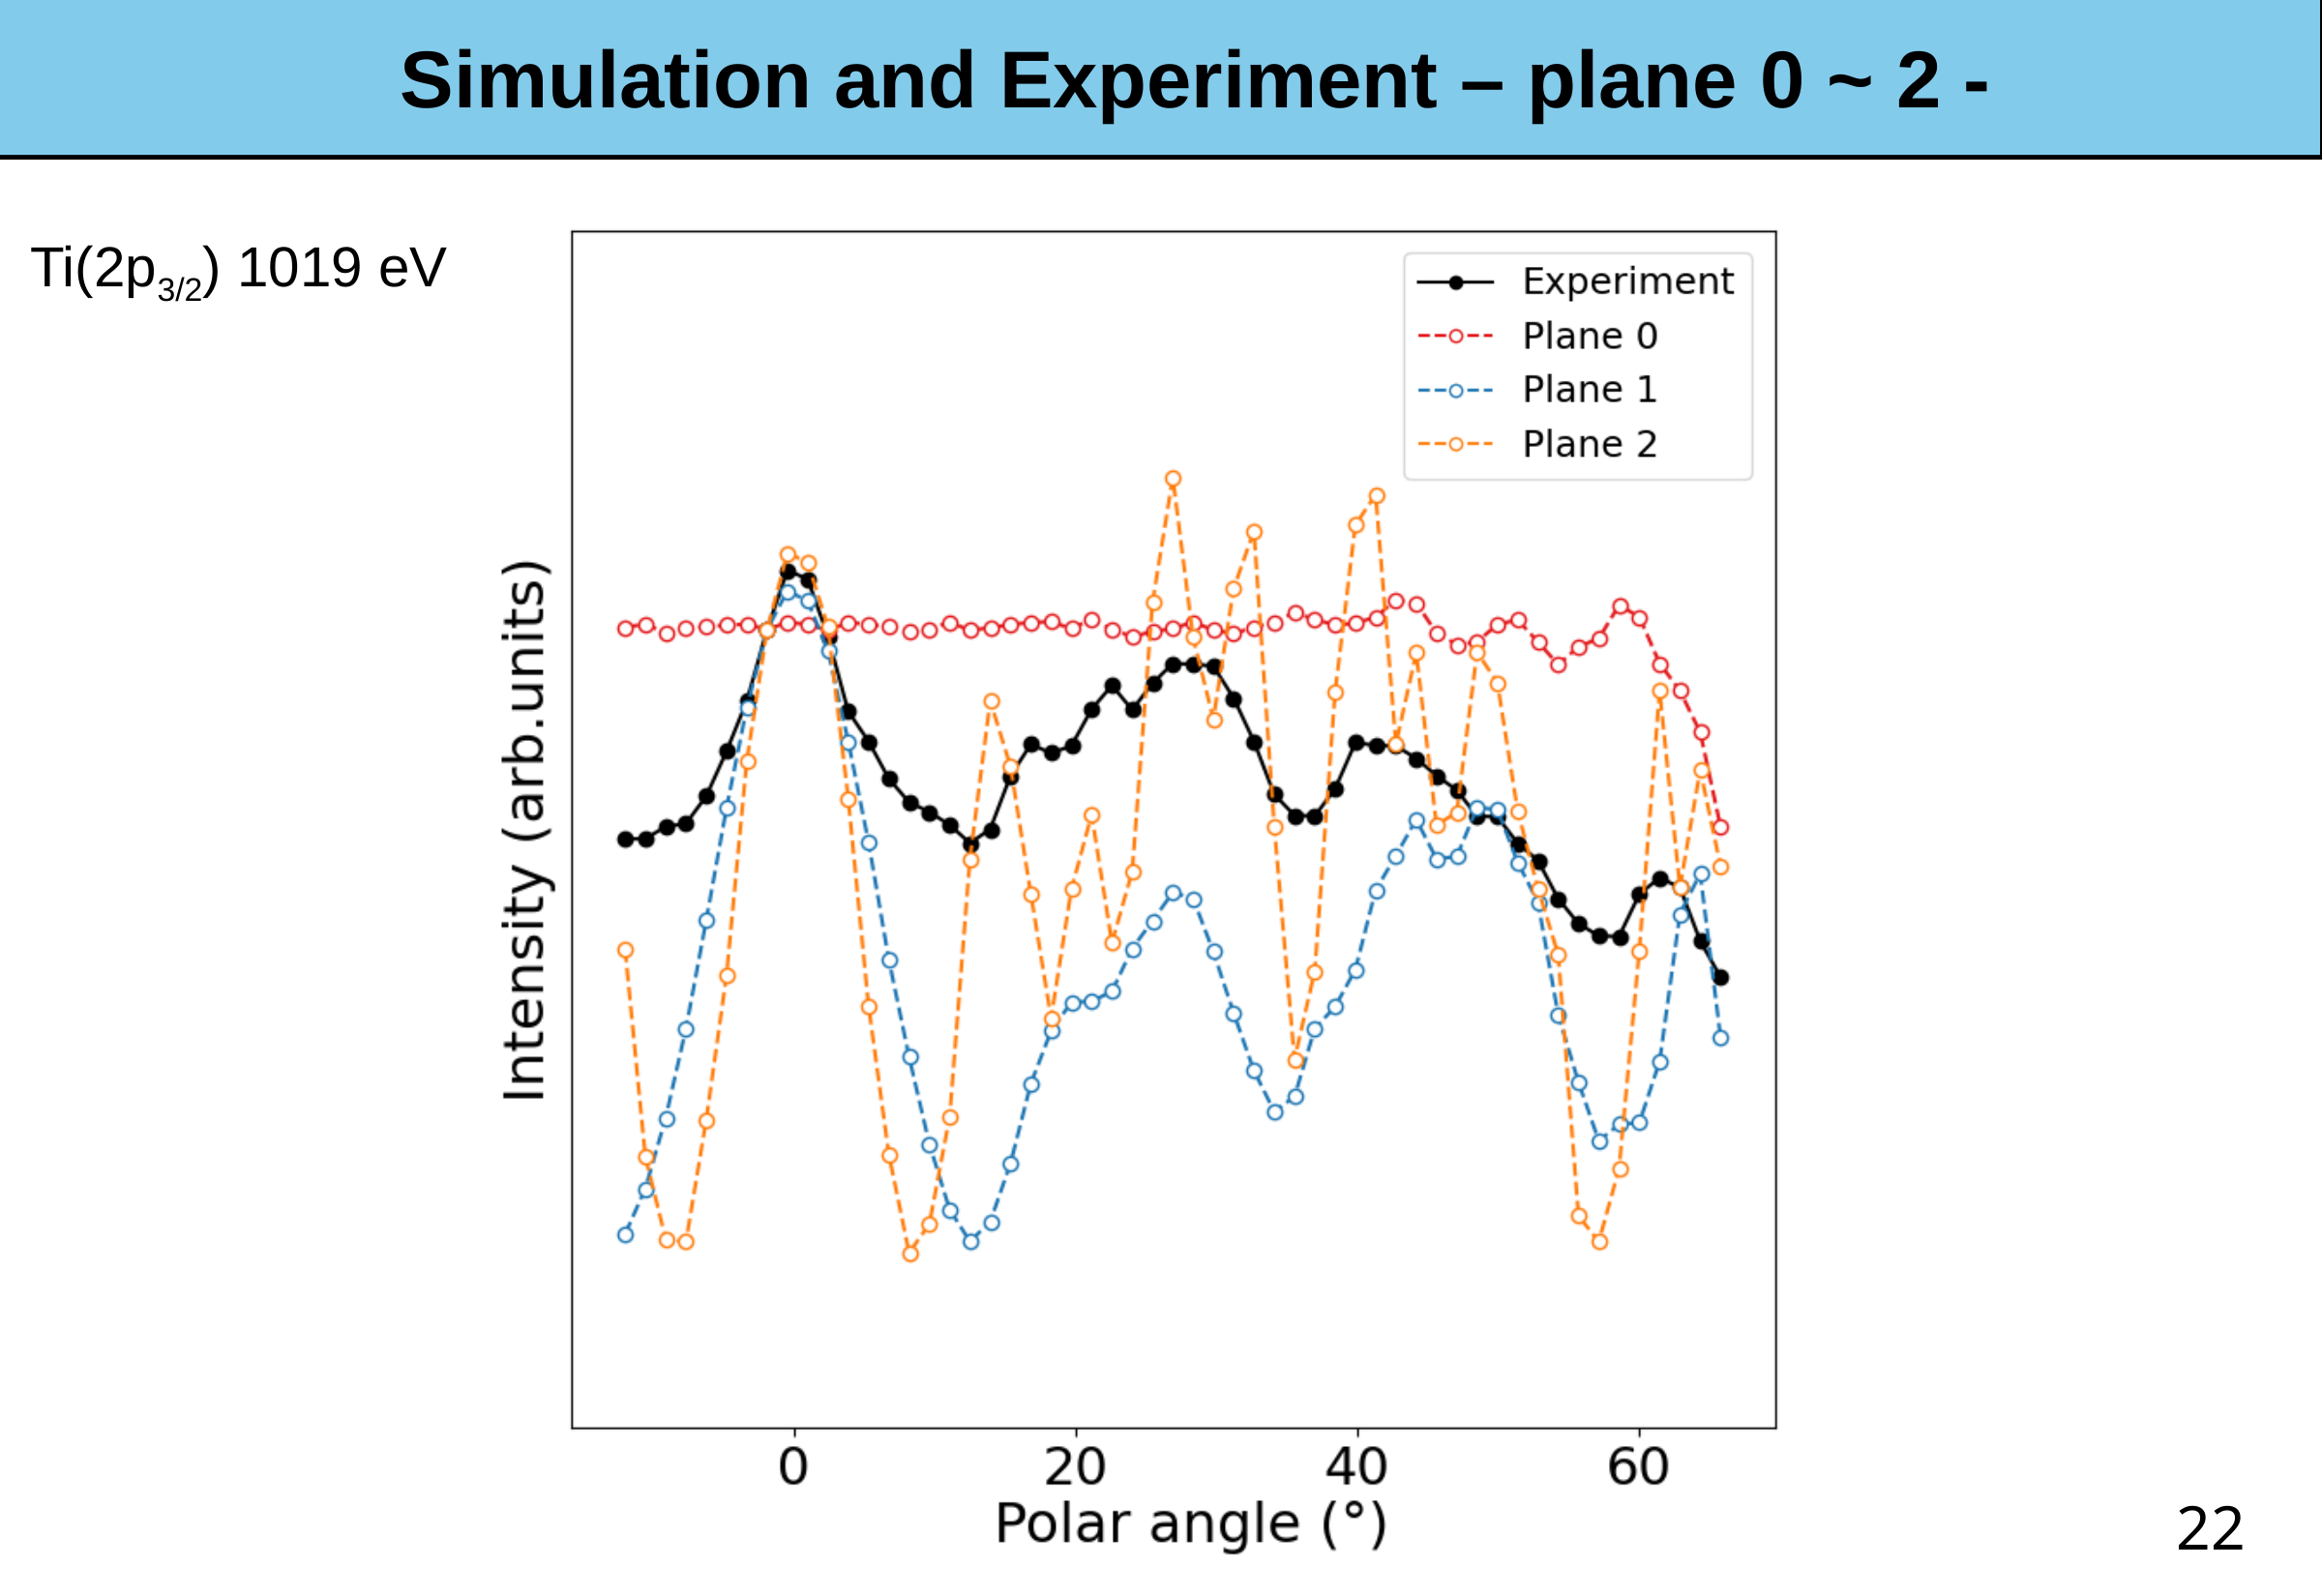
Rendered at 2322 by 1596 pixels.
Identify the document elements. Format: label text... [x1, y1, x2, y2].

text_box Ti(2p3/2) 1019 eV [15, 223, 505, 315]
picture [494, 221, 1784, 1556]
text_box Simulation and Experiment – plane 0 ~ 2 - [379, 20, 2038, 132]
